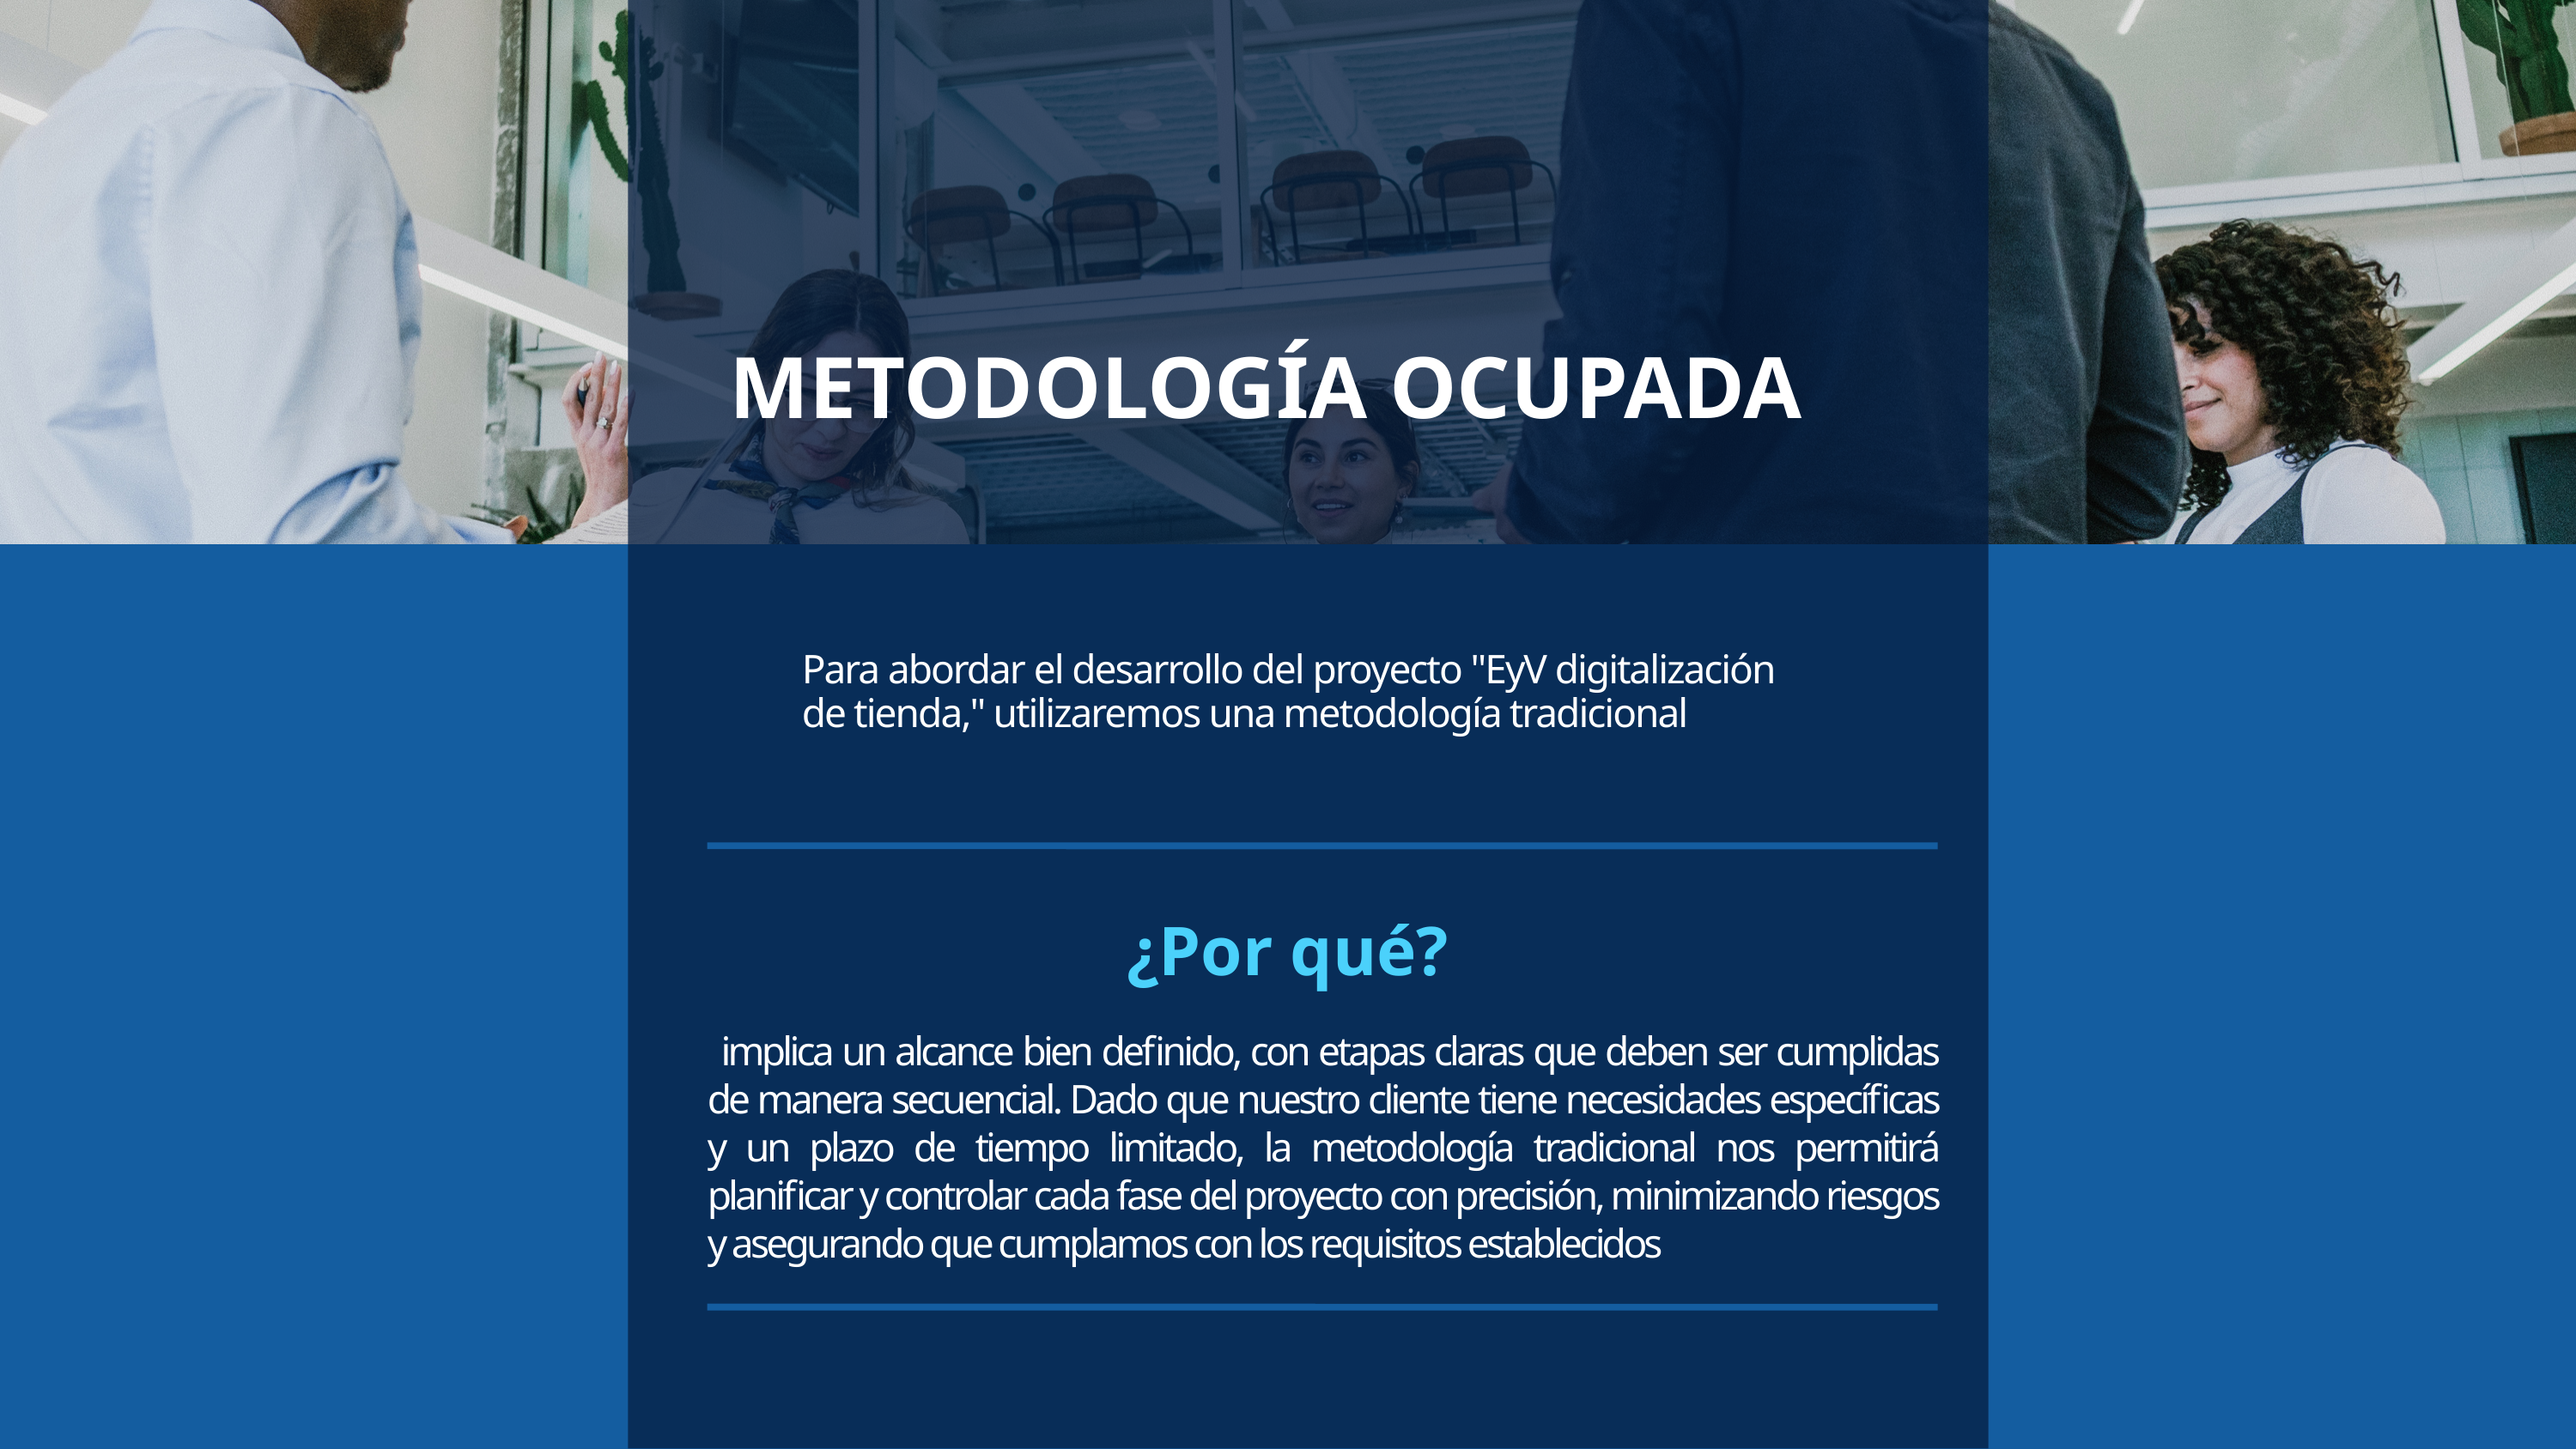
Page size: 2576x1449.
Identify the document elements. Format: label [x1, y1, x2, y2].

text_box [0, 0, 626, 544]
text_box [1989, 0, 2576, 544]
text_box [628, 0, 1989, 1449]
